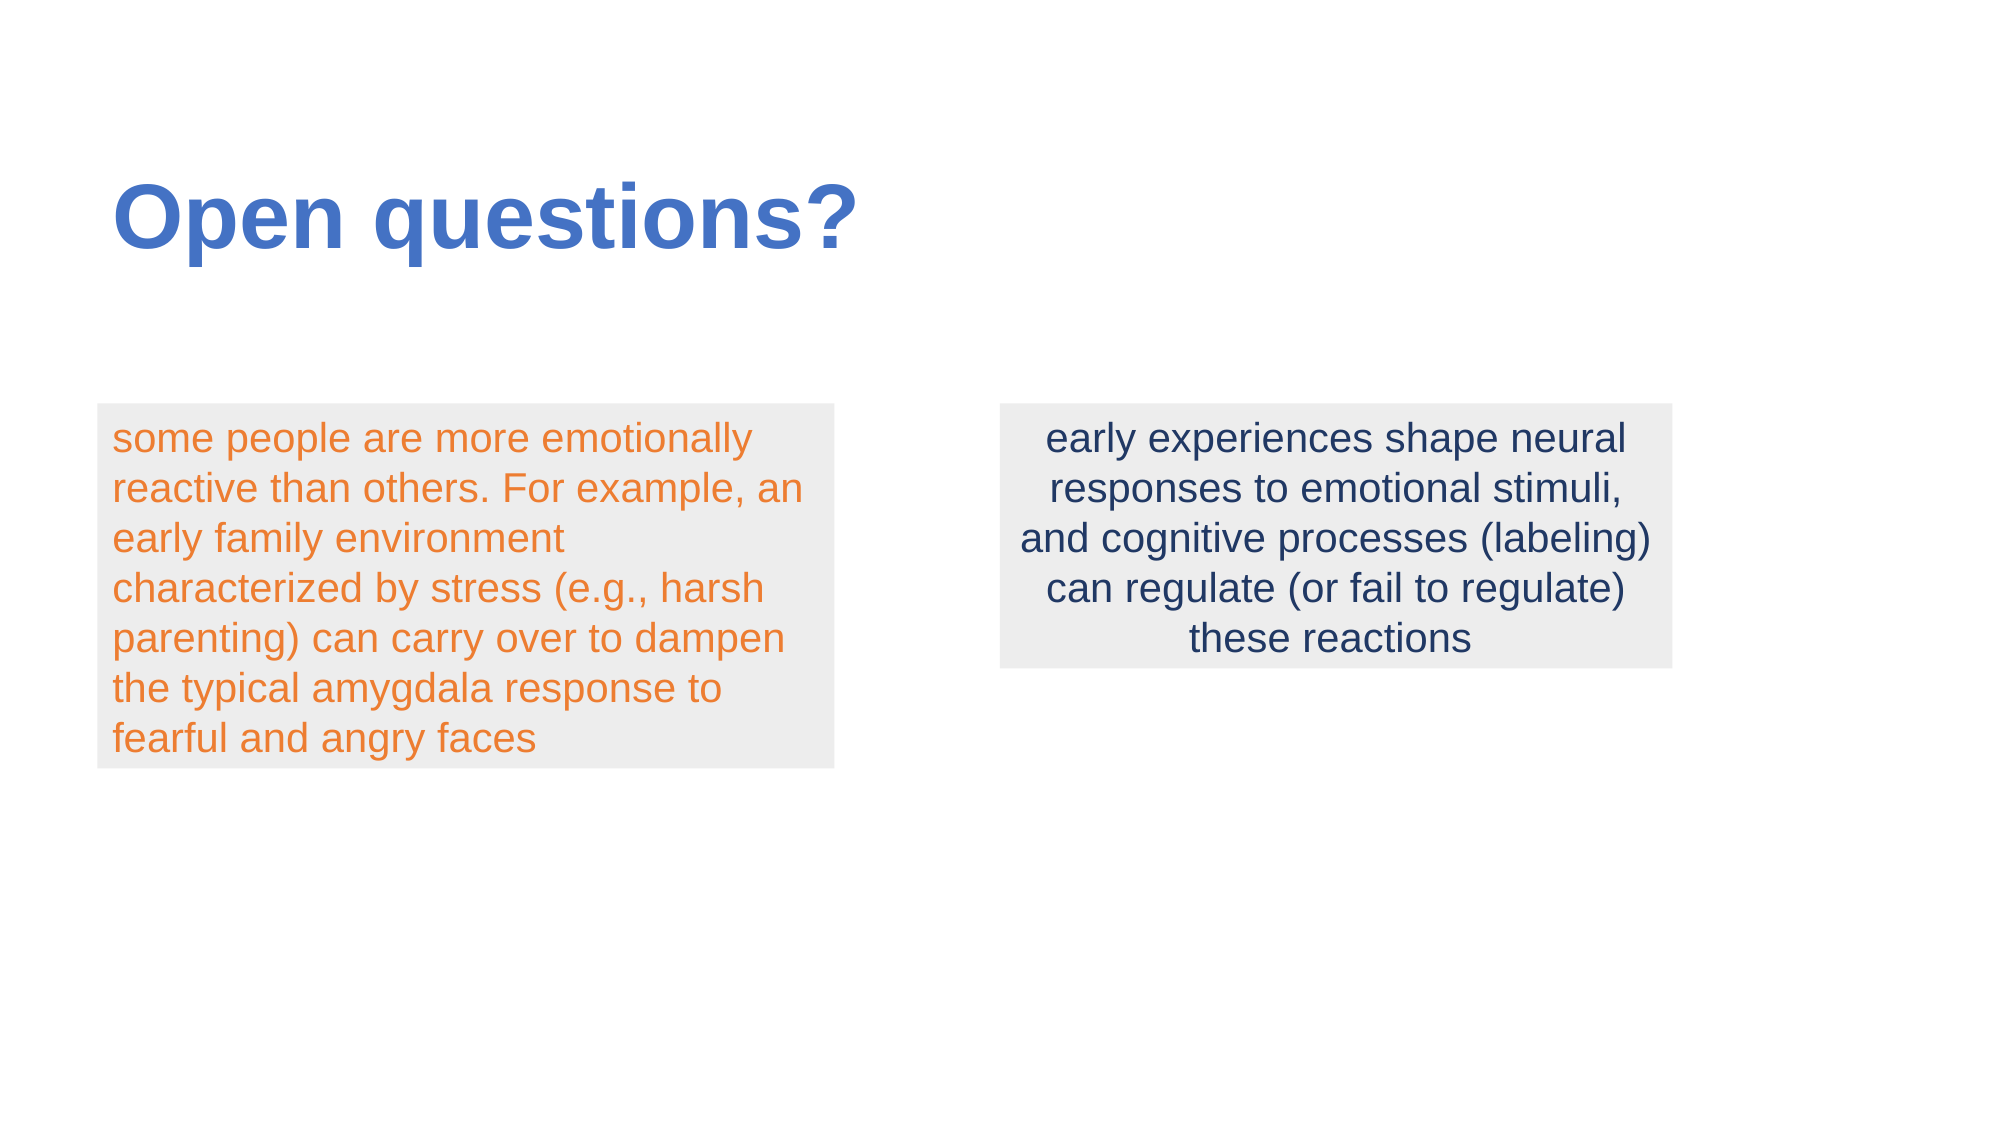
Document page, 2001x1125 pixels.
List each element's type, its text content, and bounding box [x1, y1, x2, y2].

title Open questions? [97, 149, 1836, 289]
text_box early experiences shape neural responses to emotional stimuli, and cognitive processes (labeling) can regulate (or fail to regulate) these reactions [999, 403, 1673, 669]
text_box some people are more emotionally reactive than others. For example, an early family environment characterized by stress (e.g., harsh parenting) can carry over to dampen the typical amygdala response to fearful and angry faces [97, 403, 835, 769]
